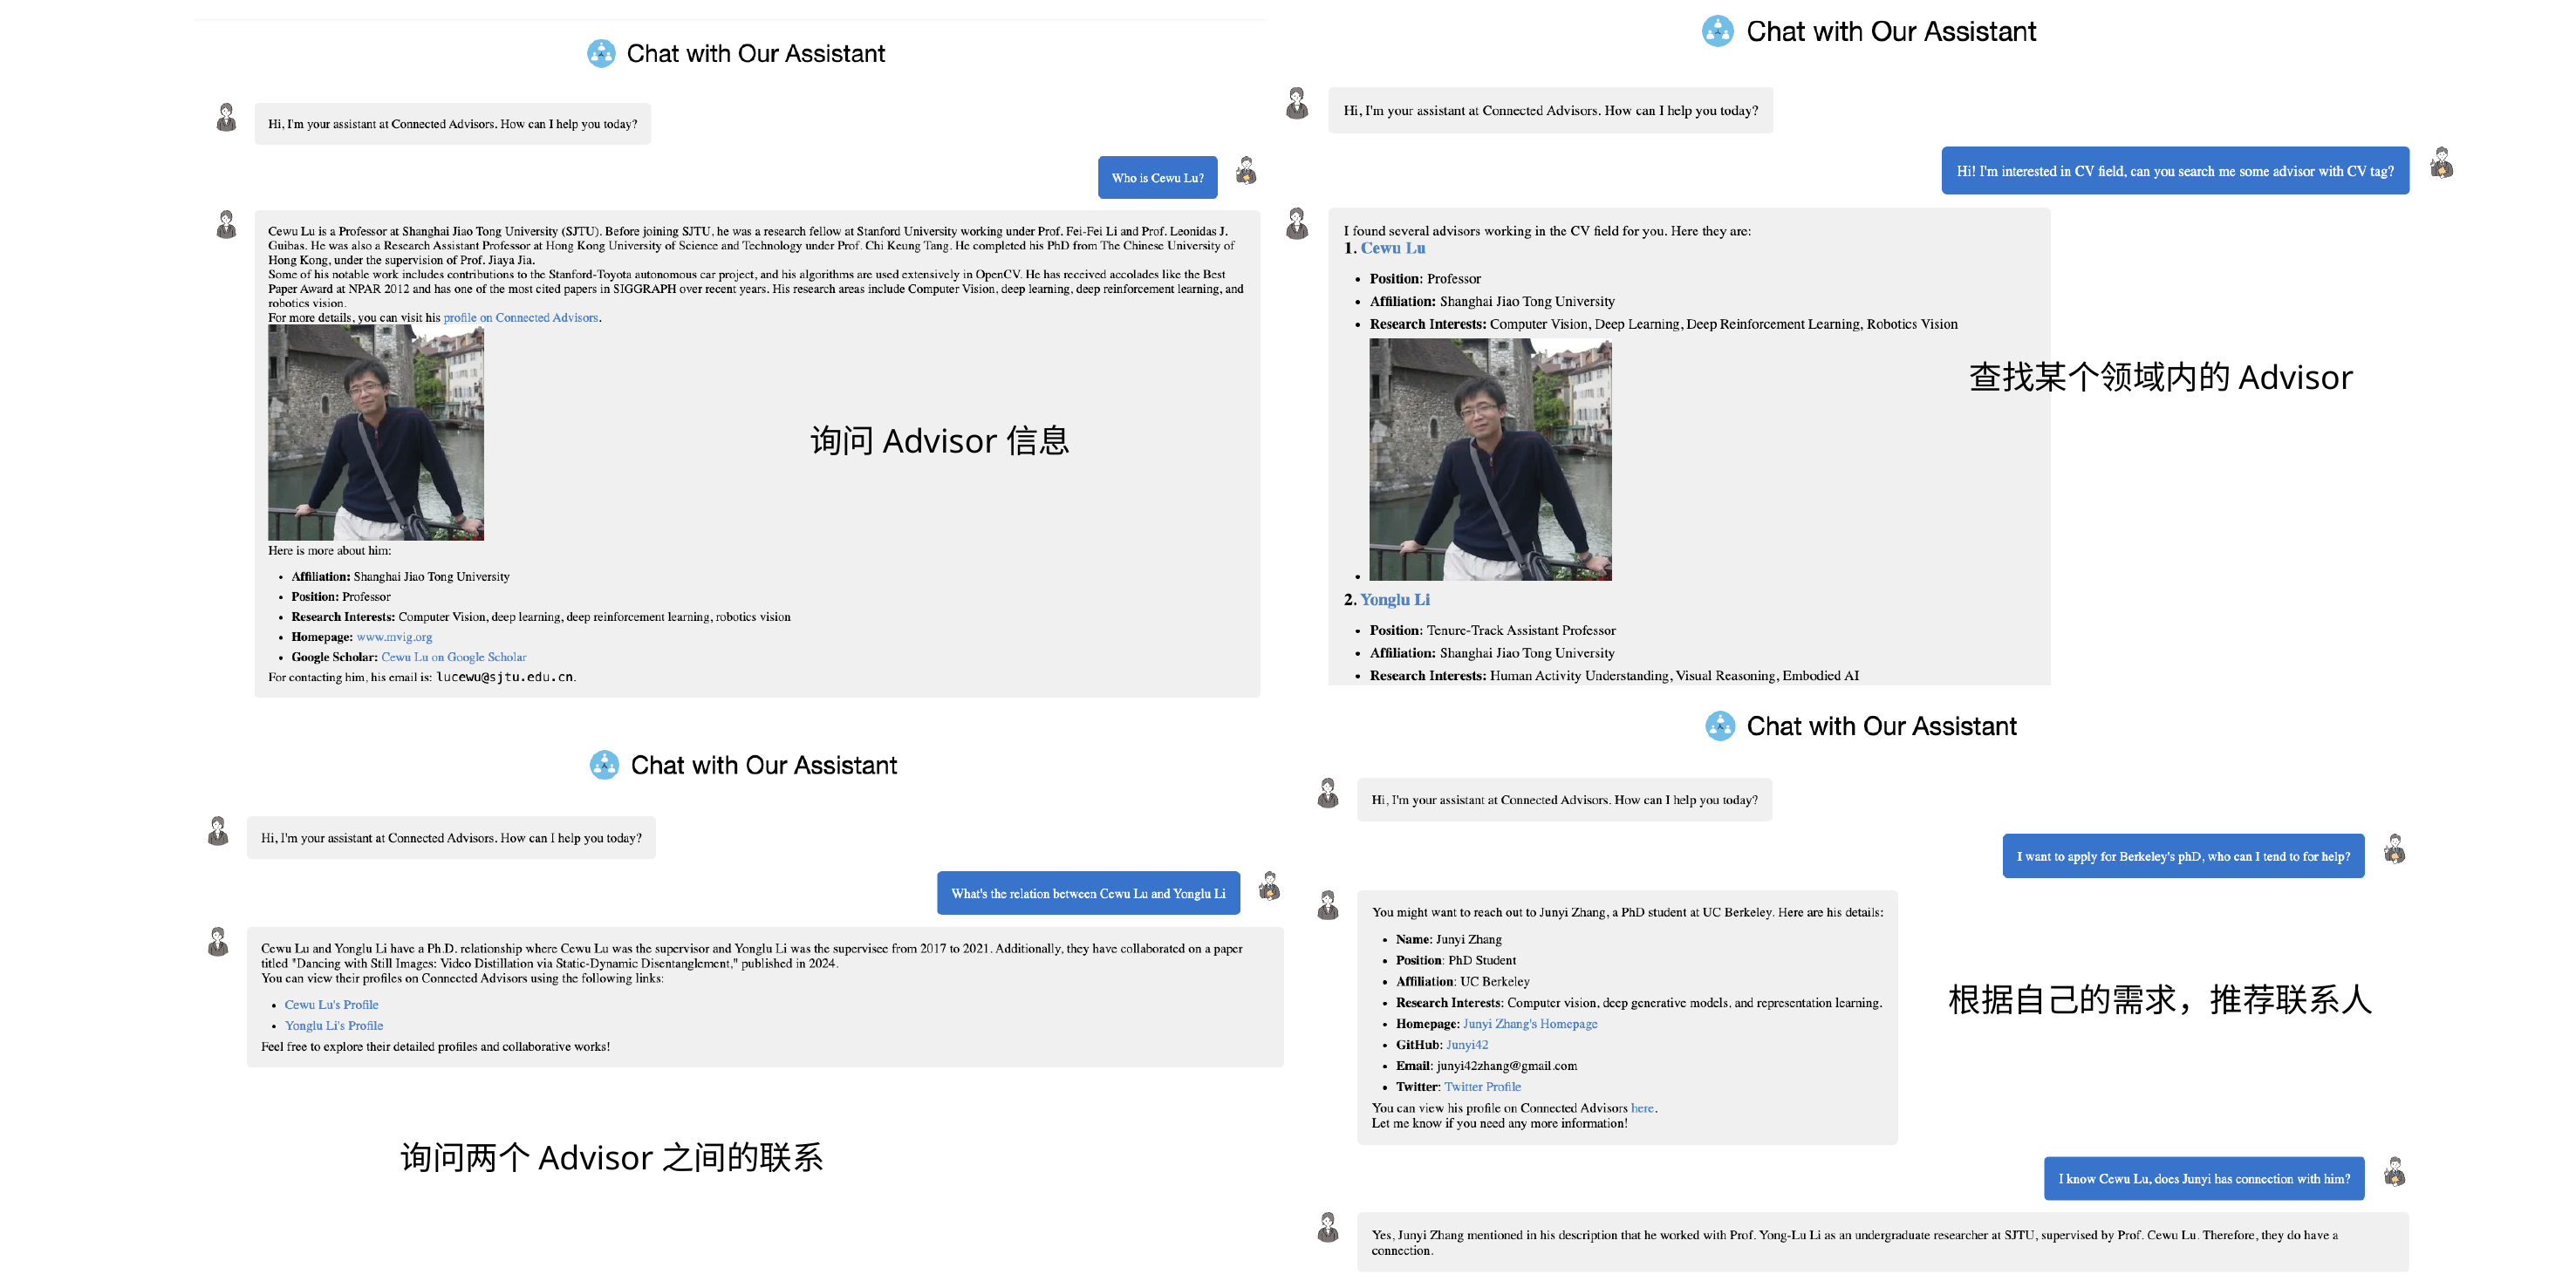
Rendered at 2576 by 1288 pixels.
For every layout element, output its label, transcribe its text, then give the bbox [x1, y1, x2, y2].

picture [193, 0, 2465, 1288]
text_box 询问两个Advisor之间的联系 [386, 1130, 838, 1183]
